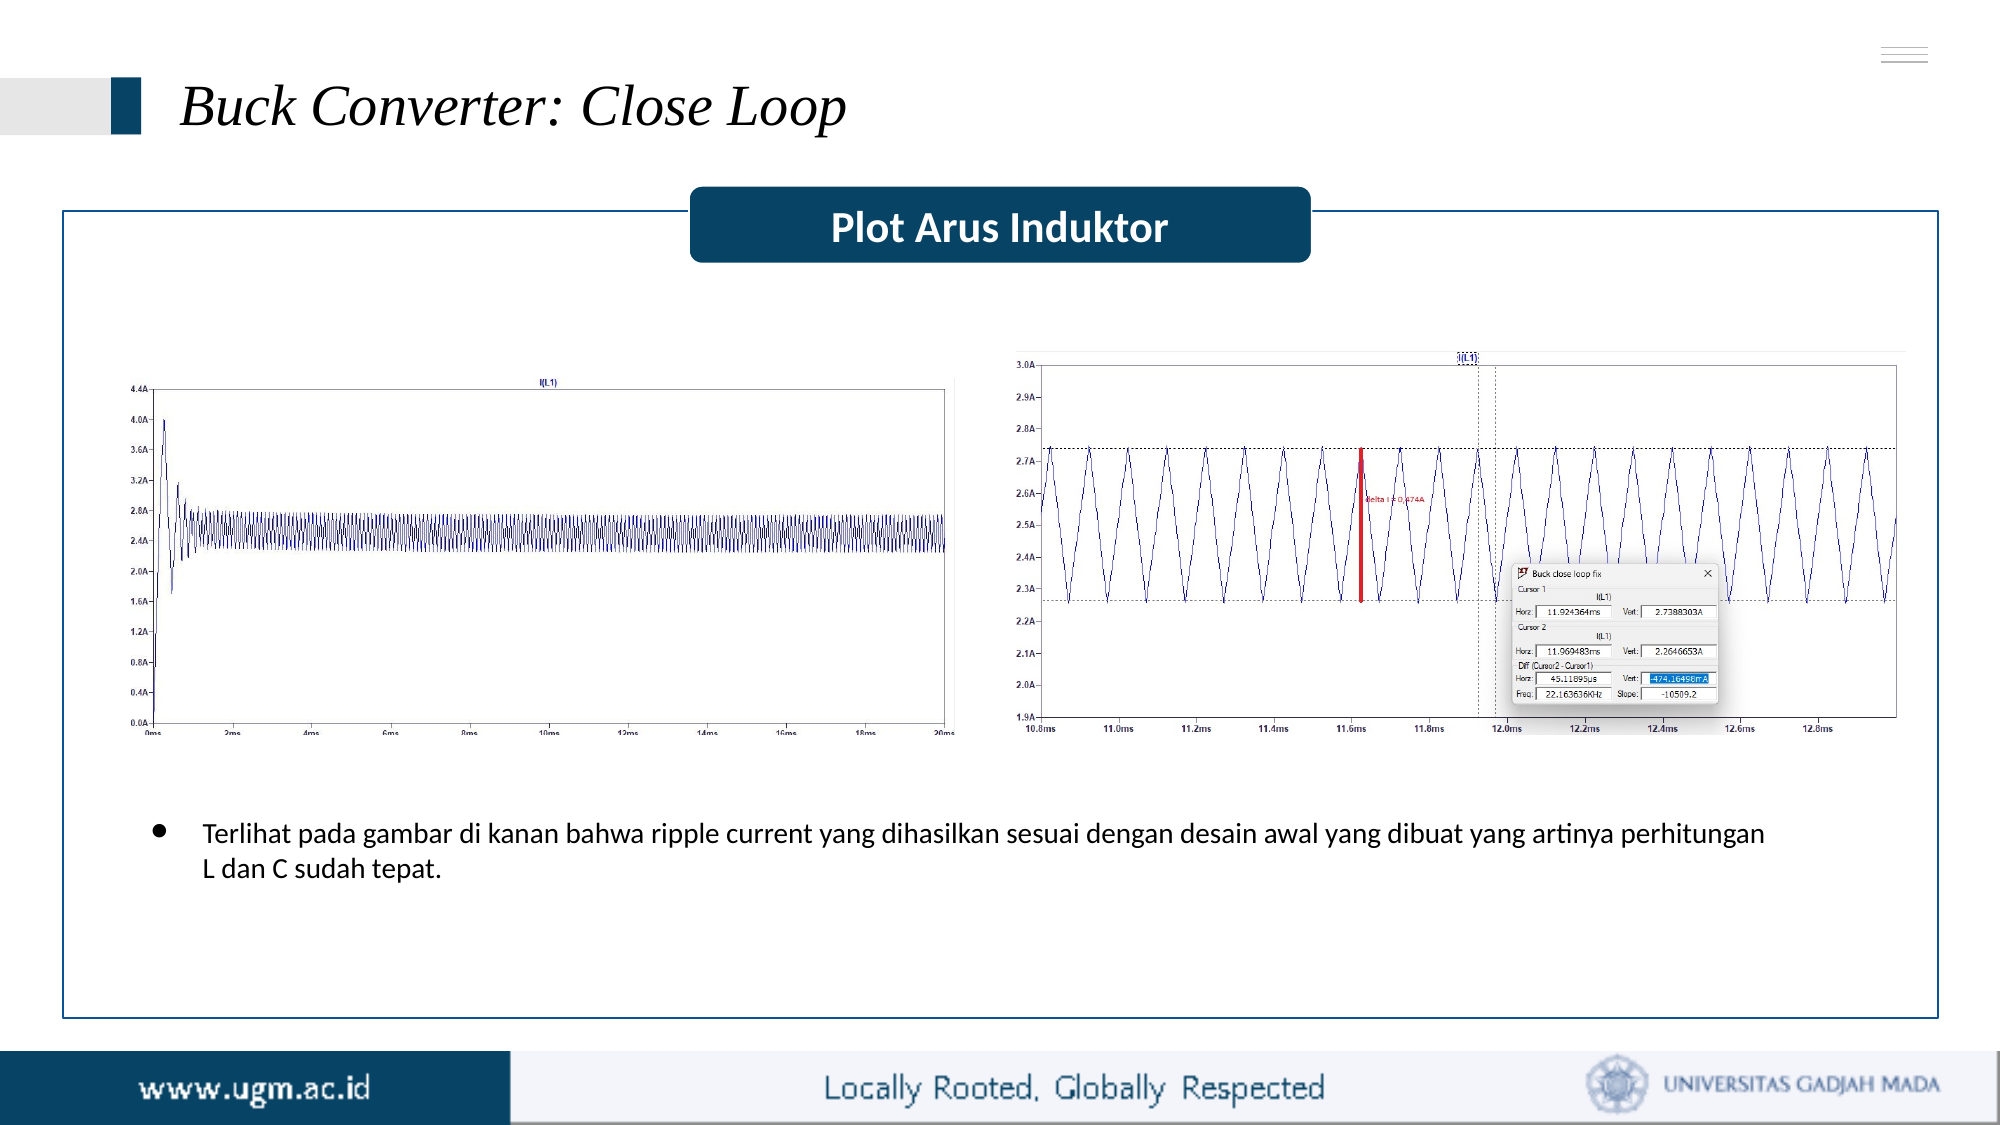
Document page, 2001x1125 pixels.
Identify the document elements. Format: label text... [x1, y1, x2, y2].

text_box Plot Arus Induktor [688, 185, 1312, 264]
text_box Terlihat pada gambar di kanan bahwa ripple current yang dihasilkan sesuai dengan desain awal yang dibuat yang artinya perhitungan L dan C sudah tepat. [112, 764, 1795, 952]
picture [1016, 351, 1906, 735]
text_box [62, 211, 1938, 1019]
picture [131, 378, 955, 735]
title Buck Converter: Close Loop [159, 47, 1842, 165]
picture [0, 1051, 2000, 1125]
